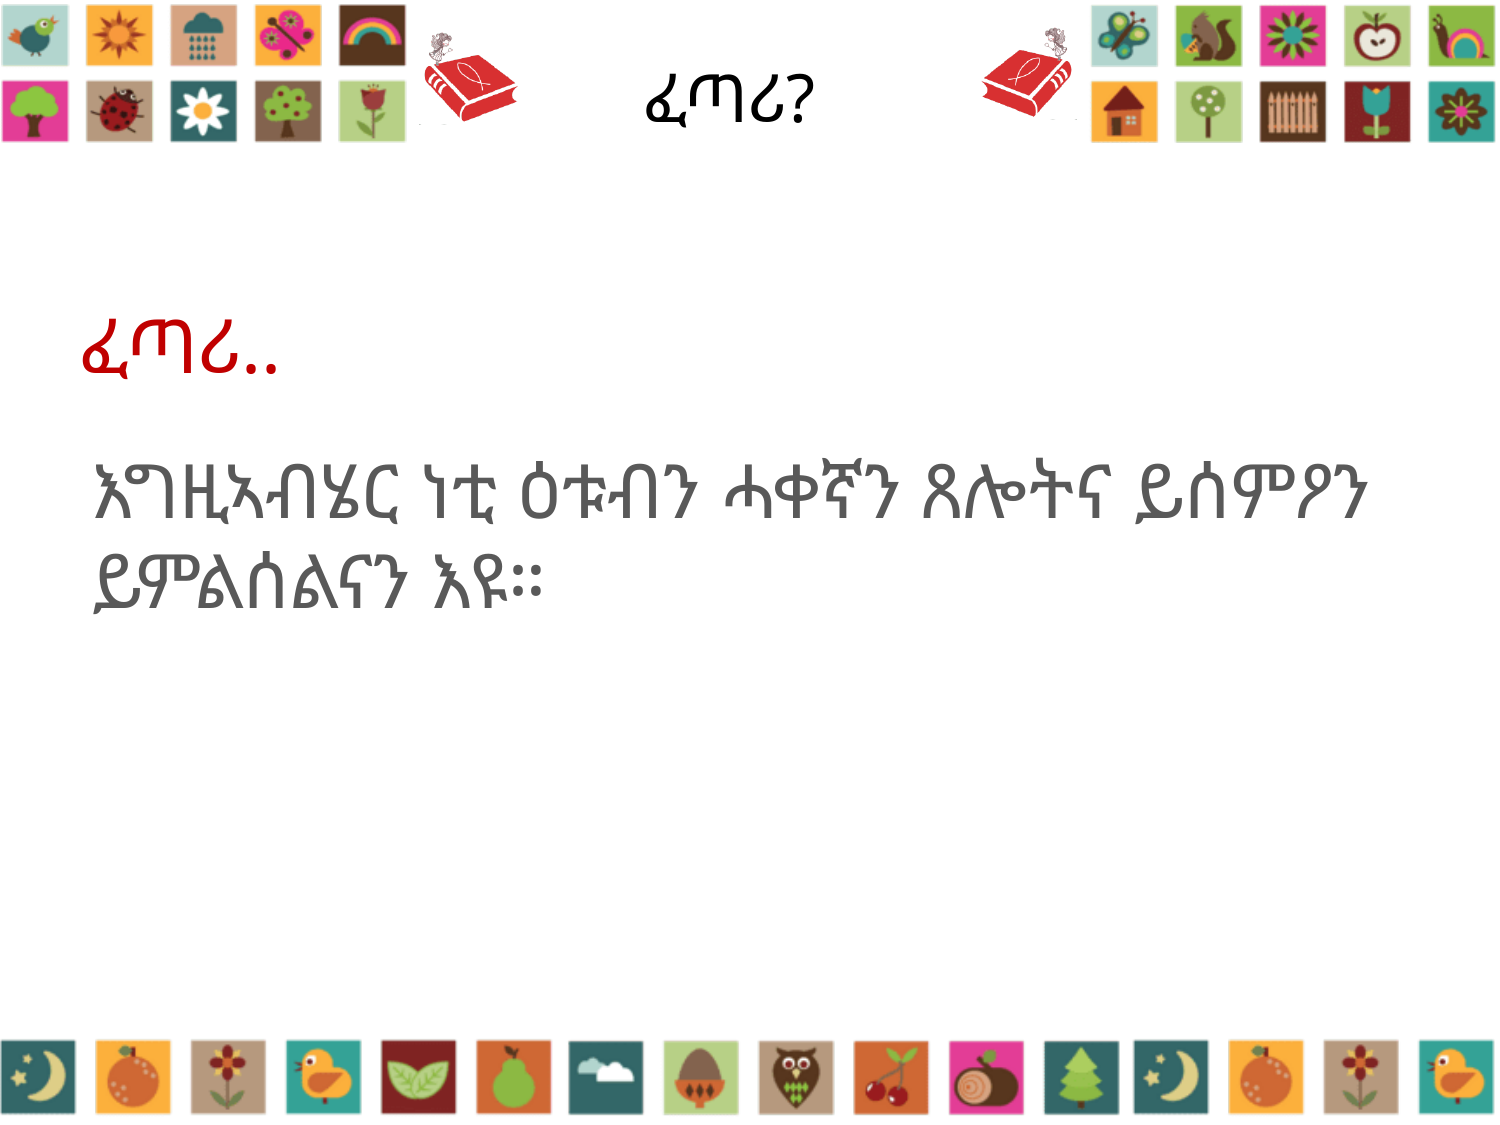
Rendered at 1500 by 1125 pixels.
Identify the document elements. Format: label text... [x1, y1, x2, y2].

text_box ፈጣሪ? [425, 48, 1071, 144]
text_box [0, 1028, 1500, 1118]
text_box እግዚኣብሄር ነቲ ዕቱብን ሓቀኛን ጸሎትና ይሰምዖን ይምልሰልናን እዩ። [76, 436, 1424, 632]
text_box ፈጣሪ.. [64, 290, 1412, 396]
picture [950, 3, 1500, 150]
picture [0, 3, 550, 150]
